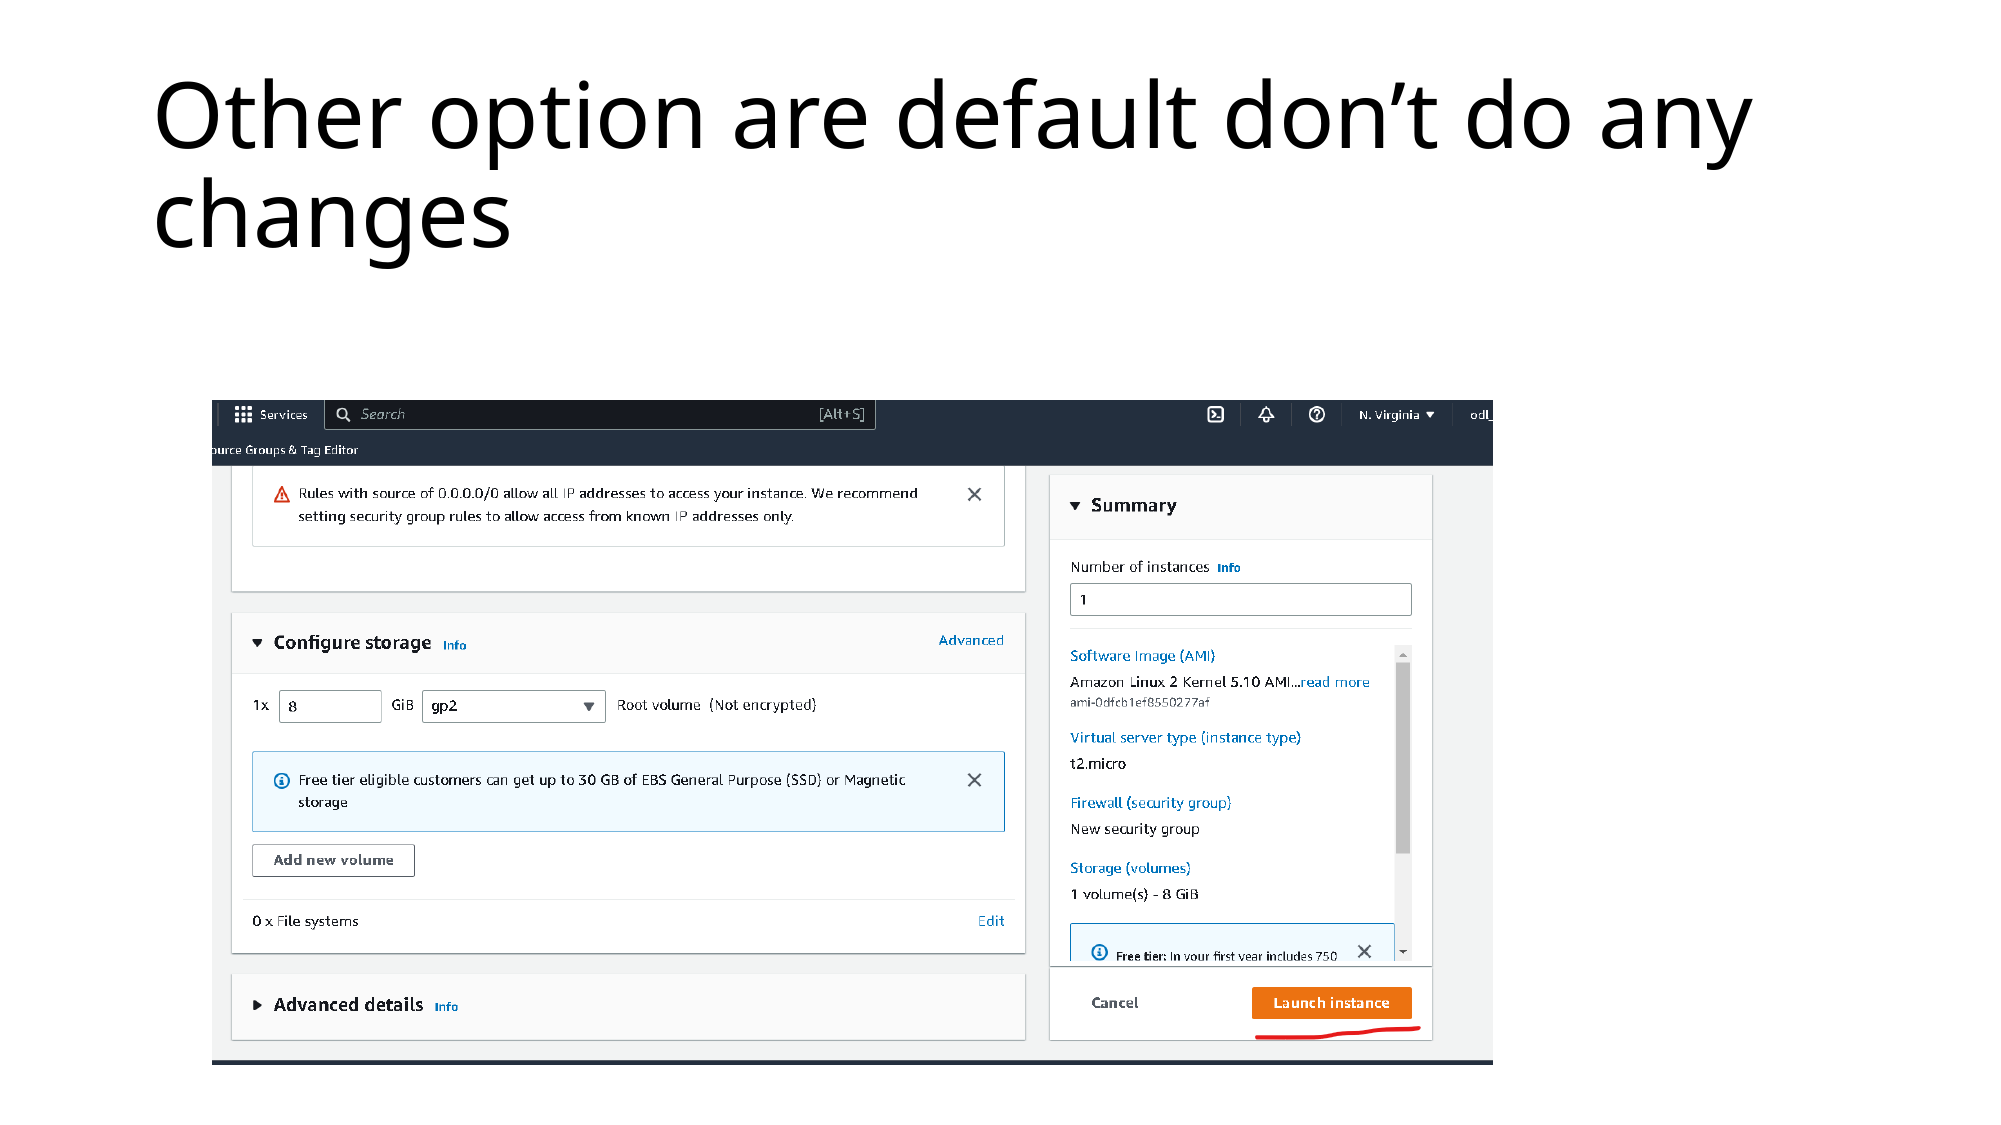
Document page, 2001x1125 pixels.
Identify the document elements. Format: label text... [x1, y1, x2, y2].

title Other option are default don’t do any changes [137, 59, 1863, 278]
picture [212, 400, 1493, 1067]
